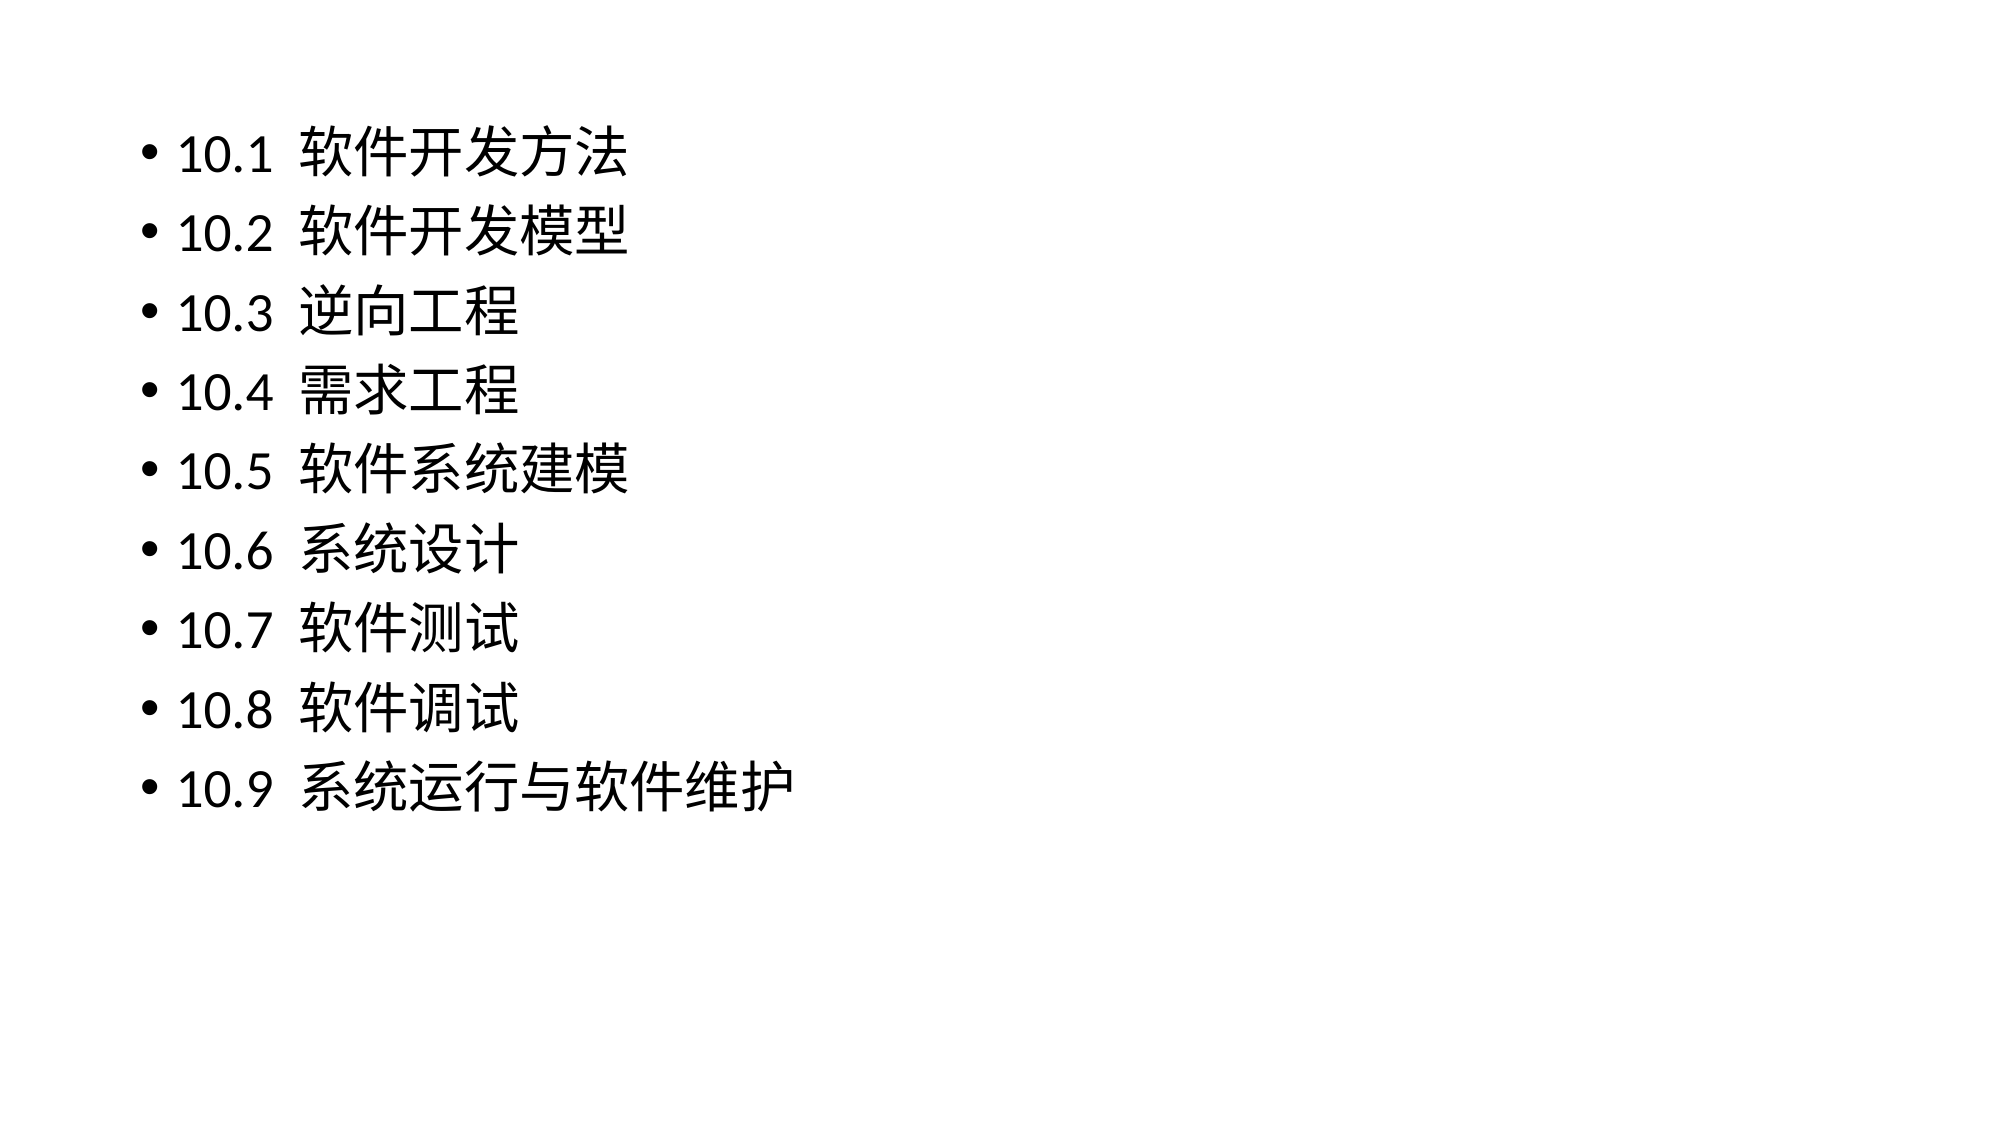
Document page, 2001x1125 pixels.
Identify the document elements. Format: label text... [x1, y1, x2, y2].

list 10.1 软件开发方法 10.2 软件开发模型 10.3 逆向工程 10.4 需求工程 10.5 软件系统建模 10.6 系统设计 10.7 软件测试 10.8 软件调试 10.9 系统运行与软件维护 [125, 117, 1850, 831]
